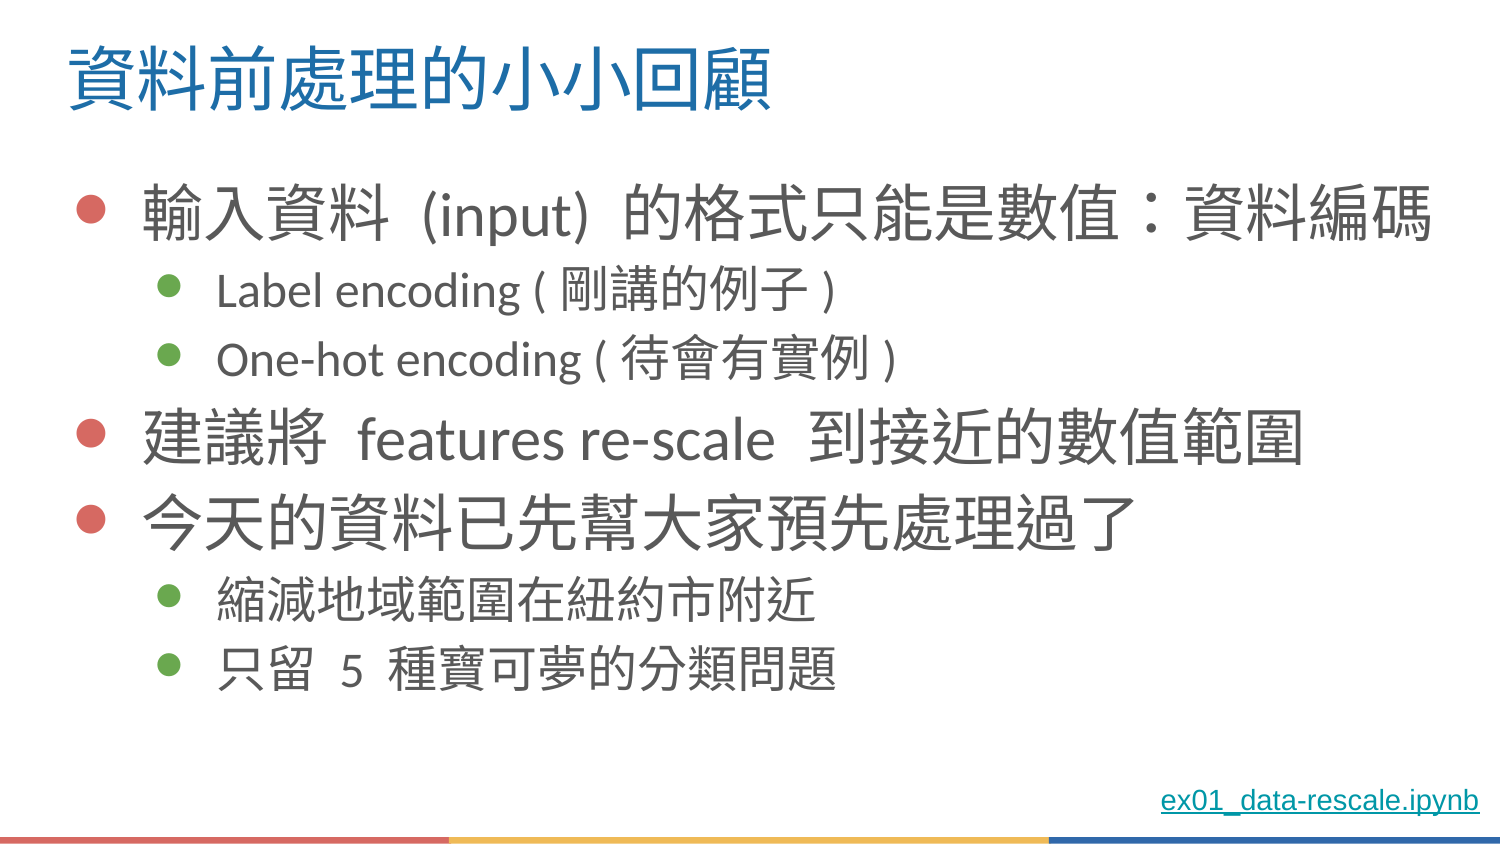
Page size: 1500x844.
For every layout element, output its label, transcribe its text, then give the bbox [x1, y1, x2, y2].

title 資料前處理的小小回顧 [51, 29, 1449, 125]
list 輸入資料 (input) 的格式只能是數值：資料編碼 Label encoding (剛講的例子) One-hot encoding (待會有實例) 建議將 features re-scale 到接近的數值範圍 今天的資料已先幫大家預先處理過了 縮減地域範圍在紐約市附近 只留 5 種寶可夢的分類問題 [51, 147, 1449, 807]
text_box ex01_data-rescale.ipynb [1139, 761, 1495, 831]
